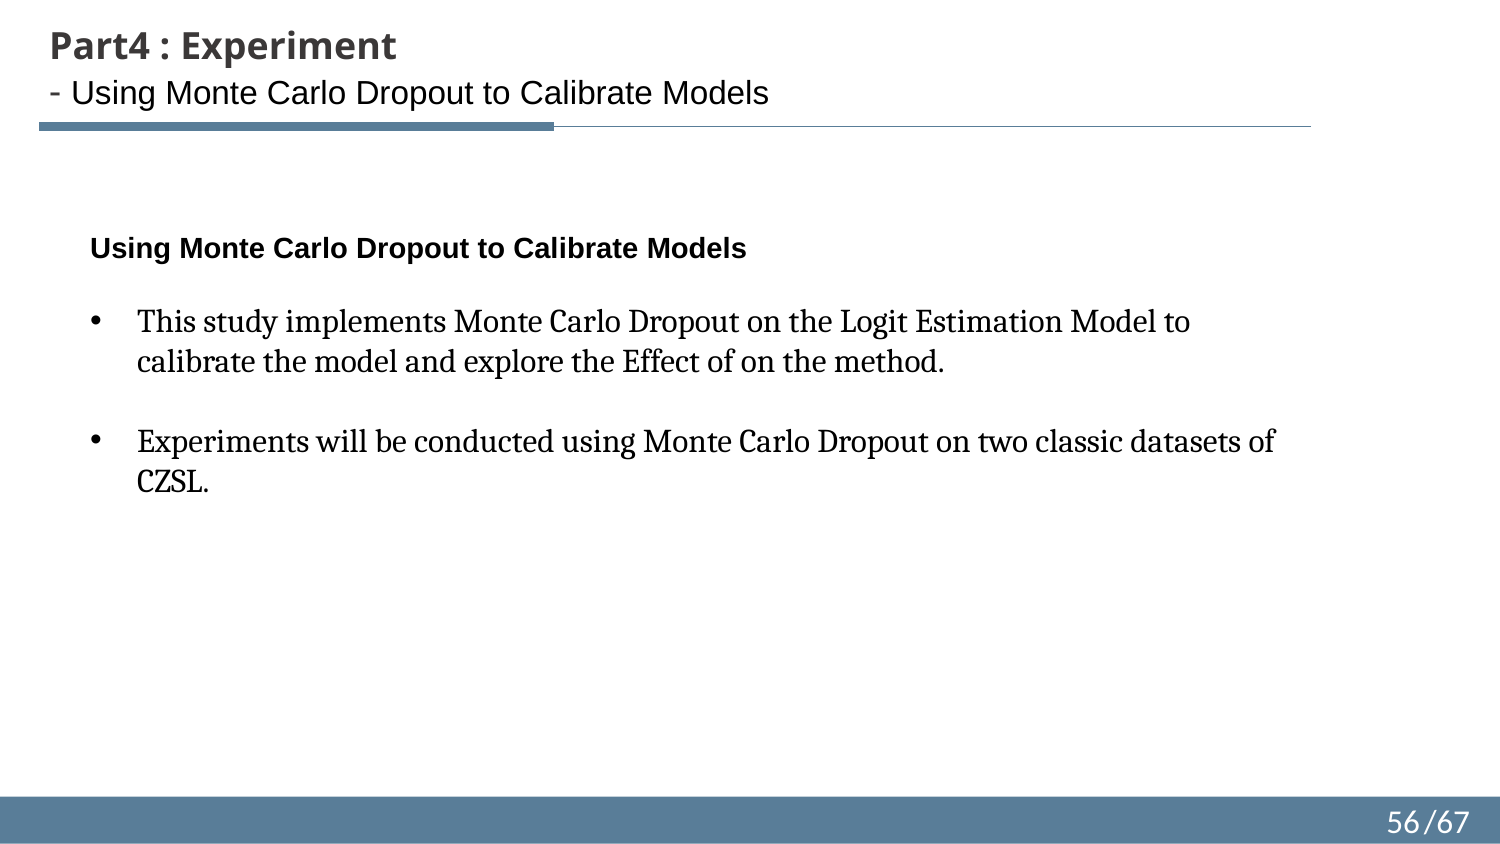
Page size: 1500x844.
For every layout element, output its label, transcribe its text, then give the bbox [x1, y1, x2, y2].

footer /67 [1435, 798, 1498, 844]
slide_number 56 [1097, 798, 1435, 844]
text_box Part4 : Experiment - Using Monte Carlo Dropout to Calibrate Models [34, 14, 786, 120]
text_box Using Monte Carlo Dropout to Calibrate Models This study implements Monte Carlo Dropout on the Logit Estimation Model to calibrate the model and explore the Effect of on the method. Experiments will be conducted using Monte Carlo Dropout on two classic datasets of CZSL. [75, 222, 1330, 542]
